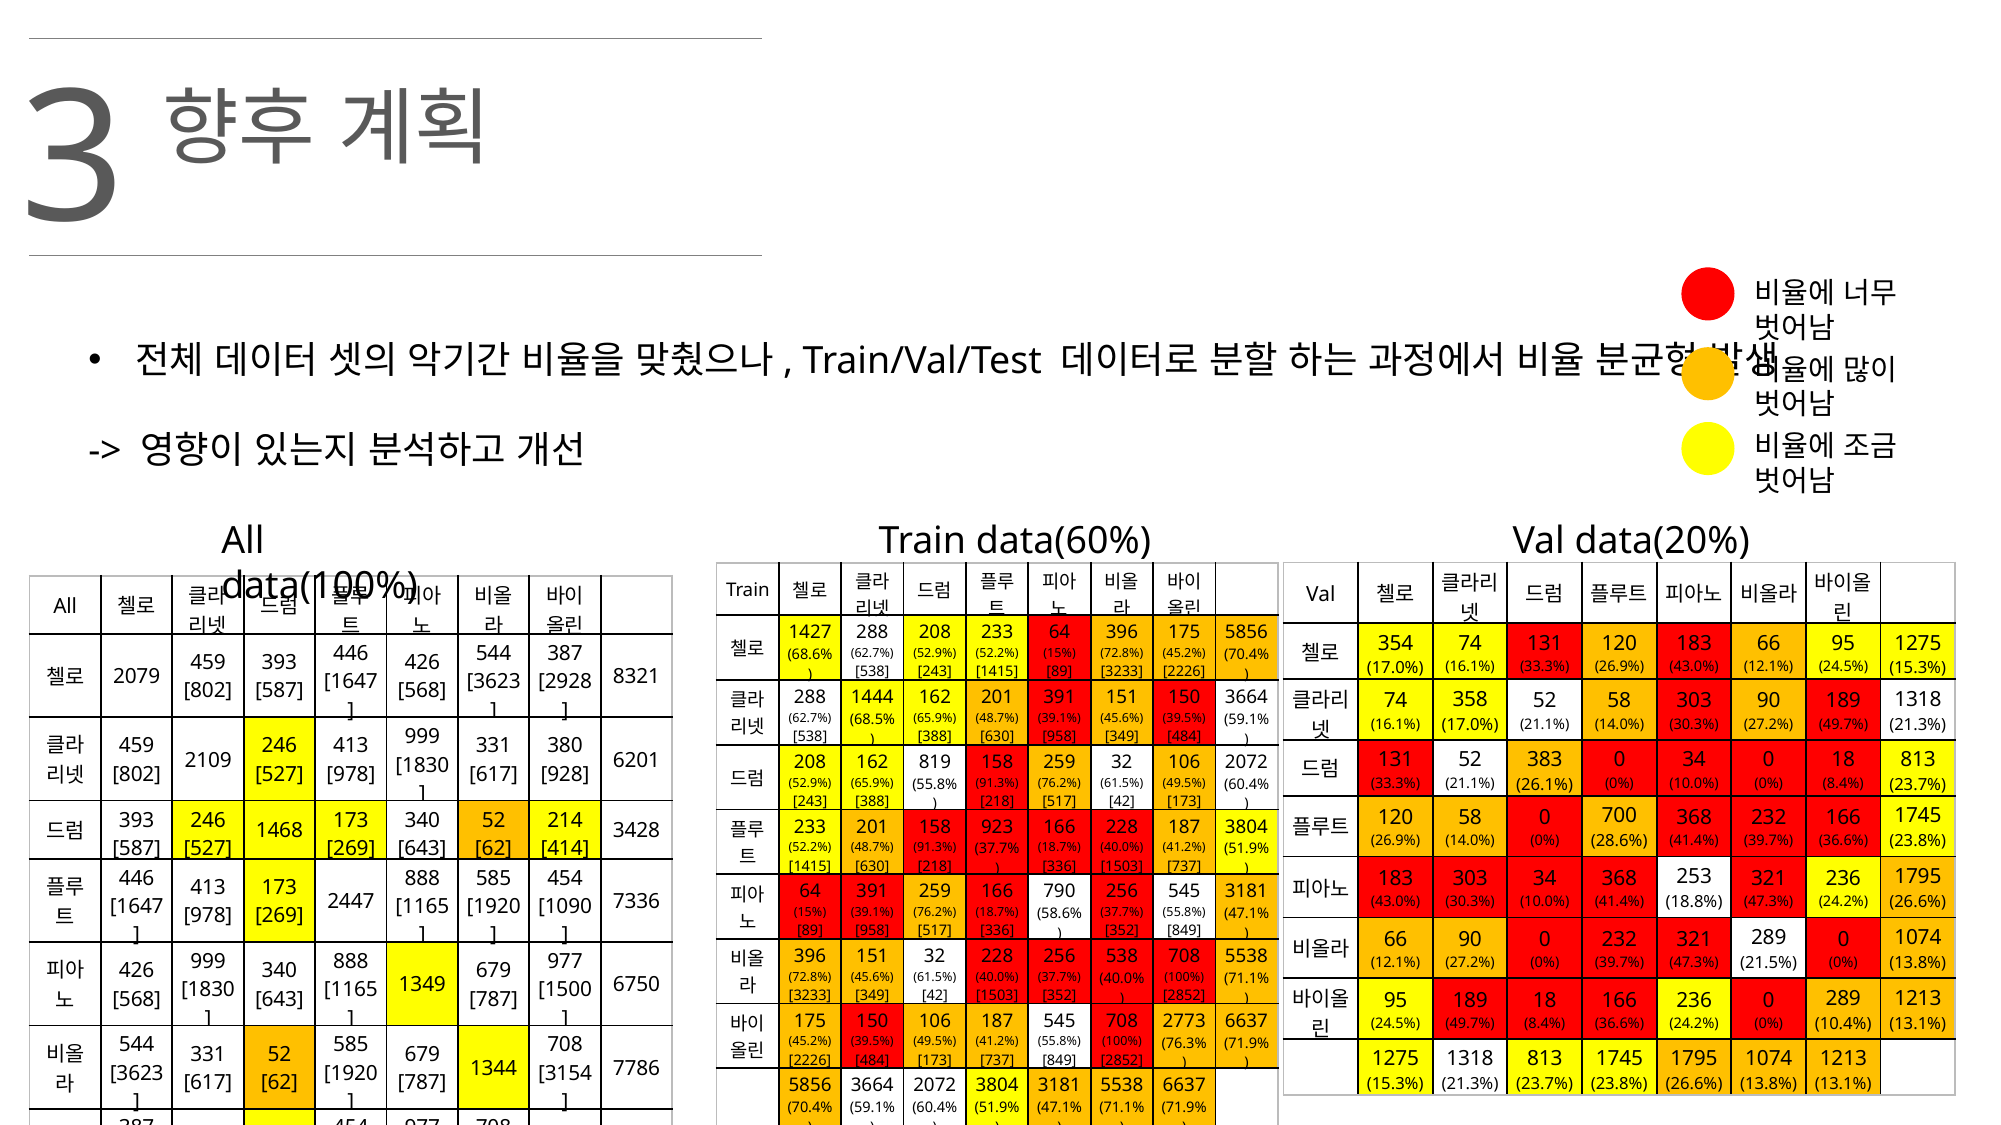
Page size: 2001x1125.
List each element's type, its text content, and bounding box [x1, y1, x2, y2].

table_cell 387 [2928] [102, 1110, 171, 1125]
table_cell 피아노 [717, 875, 778, 938]
table_cell 52 [62] [459, 801, 528, 858]
table_header 비올라 [1732, 563, 1805, 622]
table_cell 162 (65.9%) [388] [904, 681, 965, 744]
table_cell 66 (12.1%) [1359, 918, 1432, 977]
table_cell 214 [414] [245, 1110, 314, 1125]
table_cell 236 (24.2%) [1658, 979, 1730, 1038]
table_cell 391 (39.1%) [958] [1029, 681, 1090, 744]
text_box 비율에 많이 벗어남 [1739, 343, 2000, 420]
table_cell 228 (40.0%) [1503] [1092, 810, 1152, 873]
table_cell 393 [587] [102, 801, 171, 858]
table_cell 150 (39.5%) [484] [1154, 681, 1215, 744]
table_header [602, 577, 671, 633]
table_cell 426 [568] [387, 635, 457, 716]
table_header 드럼 [904, 569, 965, 614]
table_cell 331 [617] [173, 1026, 243, 1108]
table_cell 236 (24.2%) [1807, 857, 1880, 917]
table_cell 5538 (71.1%) [1092, 1069, 1152, 1125]
table_cell 2447 [316, 860, 386, 941]
table_cell 813 (23.7%) [1508, 1040, 1581, 1094]
table_cell 158 (91.3%) [218] [967, 746, 1027, 809]
table_cell 383 (26.1%) [1508, 741, 1581, 795]
table_cell 162 (65.9%) [388] [842, 746, 903, 809]
table_cell 32 (61.5%) [42] [1092, 746, 1152, 809]
table_cell 피아노 [1284, 857, 1357, 917]
table_cell 708 [3154] [459, 1110, 528, 1125]
table_cell 3804 (51.9%) [1216, 810, 1277, 873]
table_cell 380 [928] [530, 718, 600, 800]
table_cell 288 (62.7%) [538] [780, 681, 840, 744]
table_cell 208 (52.9%) [243] [780, 746, 840, 809]
table_cell 5856 (70.4%) [1216, 616, 1277, 679]
table_header 피아노 [1029, 569, 1090, 614]
table_cell 545 (55.8%) [849] [1154, 875, 1215, 938]
table_cell 544 [3623] [102, 1026, 171, 1108]
table_cell 246 [527] [245, 718, 314, 800]
table_cell 74 (16.1%) [1434, 624, 1506, 678]
table_cell 173 [269] [245, 860, 314, 941]
table_cell 6637 (71.9%) [1216, 1004, 1277, 1067]
table_cell 131 (33.3%) [1508, 624, 1581, 678]
table_cell 8321 [602, 635, 671, 716]
table_cell 3664 (59.1%) [1216, 681, 1277, 744]
table_cell 0 (0%) [1732, 979, 1805, 1038]
table_cell 679 [787] [459, 943, 528, 1025]
table_cell 비올라 [1284, 918, 1357, 977]
table_cell 201 (48.7%) [630] [967, 681, 1027, 744]
table_cell 413 [978] [316, 718, 386, 800]
text_box 비율에 너무 벗어남 [1740, 267, 1980, 343]
table_cell 바이올린 [1284, 979, 1357, 1038]
table_cell 253 (18.8%) [1658, 857, 1730, 917]
table_header 첼로 [1359, 563, 1432, 622]
text_box [1681, 267, 1735, 321]
table_cell 183 (43.0%) [1359, 857, 1432, 917]
table_cell 999 [1830] [173, 943, 243, 1025]
table_header 플루트 [1583, 569, 1656, 622]
table_cell 18 (8.4%) [1807, 741, 1880, 795]
table_cell 52 [62] [245, 1026, 314, 1108]
table_cell 2773 [530, 1110, 600, 1125]
table_cell [1881, 1040, 1954, 1094]
table_cell 드럼 [1284, 741, 1357, 795]
table_cell 187 (41.2%) [737] [1154, 810, 1215, 873]
table_cell 피아노 [30, 943, 100, 1025]
table_cell 1074 (13.8%) [1881, 918, 1954, 977]
table_cell 1427 (68.6%) [780, 616, 840, 679]
table_cell 233 (52.2%) [1415] [967, 616, 1027, 679]
table_cell 259 (76.2%) [517] [1029, 746, 1090, 809]
table_cell 1444 (68.5%) [842, 681, 903, 744]
table_cell 214 [414] [530, 801, 600, 858]
table_cell 888 [1165] [316, 943, 386, 1025]
table_cell 150 (39.5%) [484] [842, 1004, 903, 1067]
table_cell 256 (37.7%) [352] [1029, 940, 1090, 1003]
table_cell 888 [1165] [387, 860, 457, 941]
table_cell 1318 (21.3%) [1881, 680, 1954, 739]
text_box 비율에 조금 벗어남 [1739, 420, 2000, 506]
table_cell 175 (45.2%) [2226] [1154, 616, 1215, 679]
table_cell 368 (41.4%) [1583, 857, 1656, 917]
table_cell 380 [928] [173, 1110, 243, 1125]
table_cell 52 (21.1%) [1508, 680, 1581, 739]
table_cell 354 (17.0%) [1359, 624, 1432, 678]
table_header 바이올린 [1154, 564, 1215, 614]
table_cell 321 (47.3%) [1732, 857, 1805, 917]
table_cell 454 [1090] [316, 1110, 386, 1125]
text_box [1681, 422, 1735, 476]
table_cell 183 (43.0%) [1658, 624, 1730, 678]
table_header 비올라 [1092, 569, 1152, 614]
table_cell 106 (49.5%) [173] [904, 1004, 965, 1067]
table_cell 5538 (71.1%) [1216, 940, 1277, 1003]
table_cell 459 [802] [173, 635, 243, 716]
table_cell 166 (36.6%) [1583, 979, 1656, 1038]
table_header 피아노 [387, 614, 457, 633]
table_cell 289 (21.5%) [1732, 918, 1805, 977]
table_cell 2072 (60.4%) [1216, 746, 1277, 809]
table_cell 232 (39.7%) [1583, 918, 1656, 977]
table_cell 1349 [387, 943, 457, 1025]
table_cell 32 (61.5%) [42] [904, 940, 965, 1003]
table_cell 228 (40.0%) [1503] [967, 940, 1027, 1003]
table_cell 208 (52.9%) [243] [904, 616, 965, 679]
table_cell 256 (37.7%) [352] [1092, 875, 1152, 938]
table_cell 289 (10.4%) [1807, 979, 1880, 1038]
table_cell 700 (28.6%) [1583, 797, 1656, 856]
text_box [1681, 347, 1735, 401]
table_cell 813 (23.7%) [1881, 741, 1954, 795]
table_cell 64 (15%) [89] [1029, 616, 1090, 679]
table_cell 1745 (23.8%) [1583, 1040, 1656, 1094]
table_cell 34 (10.0%) [1508, 857, 1581, 917]
table_cell 679 [787] [387, 1026, 457, 1108]
table_cell 2773 (76.3%) [1154, 1004, 1215, 1067]
table_cell 1468 [245, 801, 314, 858]
table_cell 340 [643] [245, 943, 314, 1025]
table_cell 387 [2928] [530, 635, 600, 716]
table_cell 첼로 [717, 616, 778, 679]
table_cell 977 [1500] [530, 943, 600, 1025]
table_cell 1074 (13.8%) [1732, 1040, 1805, 1094]
table_cell 166 (18.7%) [336] [1029, 810, 1090, 873]
table_cell 바이올린 [717, 1004, 778, 1067]
table_cell 3804 (51.9%) [967, 1069, 1027, 1125]
table_cell 585 [1920] [459, 860, 528, 941]
table_cell 446 [1647] [102, 860, 171, 941]
text_box 향후 계획 [183, 66, 821, 182]
table_cell 331 [617] [459, 718, 528, 800]
table_cell 드럼 [30, 801, 100, 858]
table_cell 52 (21.1%) [1434, 741, 1506, 795]
table_cell 58 (14.0%) [1434, 797, 1506, 856]
table_header Val [1284, 563, 1357, 622]
text_box Train data(60%) [863, 508, 1186, 569]
table_cell 1795 (26.6%) [1658, 1040, 1730, 1094]
table_cell 0 (0%) [1807, 918, 1880, 977]
text_box 전체 데이터 셋의 악기간 비율을 맞췄으나, Train/Val/Test 데이터로 분할 하는 과정에서 비율 분균형 발생 -> 영향이 있는지 분석하고 개선 [73, 328, 1740, 478]
table_cell 플루트 [717, 810, 778, 873]
table_header 첼로 [102, 577, 171, 633]
table_header 바이올린 [1807, 563, 1880, 622]
table_cell 391 (39.1%) [958] [842, 875, 903, 938]
table_cell 7786 [602, 1026, 671, 1108]
table_cell 585 [1920] [316, 1026, 386, 1108]
table_cell 131 (33.3%) [1359, 741, 1432, 795]
table_cell 2072 (60.4%) [904, 1069, 965, 1125]
table_cell 7336 [602, 860, 671, 941]
table_cell 3181 (47.1%) [1029, 1069, 1090, 1125]
table_header 드럼 [1508, 569, 1581, 622]
table_cell 3181 (47.1%) [1216, 875, 1277, 938]
table_cell 6637 (71.9%) [1154, 1069, 1215, 1125]
table_cell 233 (52.2%) [1415] [780, 810, 840, 873]
table_cell 플루트 [30, 860, 100, 941]
table_cell 544 [3623] [459, 635, 528, 716]
table_cell 173 [269] [316, 801, 386, 858]
table_cell 999 [1830] [387, 718, 457, 800]
table_cell 2109 [173, 718, 243, 800]
text_box All data(100%) [206, 508, 485, 614]
table_cell 플루트 [1284, 797, 1357, 856]
table_cell 454 [1090] [530, 860, 600, 941]
table_cell 288 (62.7%) [538] [842, 616, 903, 679]
table_cell 2079 [102, 635, 171, 716]
table_cell 3428 [602, 801, 671, 858]
table_cell 90 (27.2%) [1732, 680, 1805, 739]
table_cell 232 (39.7%) [1732, 797, 1805, 856]
table_cell 120 (26.9%) [1583, 624, 1656, 678]
table_cell 538 (40.0%) [1092, 940, 1152, 1003]
table_cell 189 (49.7%) [1434, 979, 1506, 1038]
table_header [1216, 564, 1277, 614]
table_header 플루트 [316, 614, 386, 633]
table_cell [1216, 1069, 1277, 1125]
table_cell 175 (45.2%) [2226] [780, 1004, 840, 1067]
table_header 첼로 [780, 564, 840, 614]
table_cell 790 (58.6%) [1029, 875, 1090, 938]
text_box Val data(20%) [1497, 508, 1776, 569]
table_header 피아노 [1658, 569, 1730, 622]
table_cell 0 (0%) [1508, 797, 1581, 856]
table_header 플루트 [967, 569, 1027, 614]
table_cell 151 (45.6%) [349] [1092, 681, 1152, 744]
table_cell 1213 (13.1%) [1881, 979, 1954, 1038]
table_cell 708 [3154] [530, 1026, 600, 1108]
table_cell 1745 (23.8%) [1881, 797, 1954, 856]
table_cell 64 (15%) [89] [780, 875, 840, 938]
table_cell 368 (41.4%) [1658, 797, 1730, 856]
table_cell 120 (26.9%) [1359, 797, 1432, 856]
table_cell 426 [568] [102, 943, 171, 1025]
table_header 클라리넷 [842, 564, 903, 614]
table_cell 드럼 [717, 746, 778, 809]
table_cell 5856 (70.4%) [780, 1069, 840, 1125]
table_cell 66 (12.1%) [1732, 624, 1805, 678]
table_cell 0 (0%) [1508, 918, 1581, 977]
table_cell 340 [643] [387, 801, 457, 858]
table_cell 1795 (26.6%) [1881, 857, 1954, 917]
table_cell 166 (36.6%) [1807, 797, 1880, 856]
table_cell 첼로 [30, 635, 100, 716]
table_cell 6201 [602, 718, 671, 800]
table_cell 923 (37.7%) [967, 810, 1027, 873]
table_cell 18 (8.4%) [1508, 979, 1581, 1038]
table_cell 201 (48.7%) [630] [842, 810, 903, 873]
table_cell 95 (24.5%) [1359, 979, 1432, 1038]
table_cell 189 (49.7%) [1807, 680, 1880, 739]
table_cell 413 [978] [173, 860, 243, 941]
table_cell 151 (45.6%) [349] [842, 940, 903, 1003]
table_header 바이올린 [530, 577, 600, 633]
table_cell 396 (72.8%) [3233] [780, 940, 840, 1003]
table_cell 9228 [602, 1110, 671, 1125]
table_cell 34 (10.0%) [1658, 741, 1730, 795]
table_cell 클라리넷 [717, 681, 778, 744]
table_cell 396 (72.8%) [3233] [1092, 616, 1152, 679]
table_cell 비올라 [717, 940, 778, 1003]
table_cell 95 (24.5%) [1807, 624, 1880, 678]
table_cell 74 (16.1%) [1359, 680, 1432, 739]
table_cell 클라리넷 [1284, 680, 1357, 739]
table_cell 1344 [459, 1026, 528, 1108]
table_cell 303 (30.3%) [1434, 857, 1506, 917]
table_cell 259 (76.2%) [517] [904, 875, 965, 938]
table_cell 977 [1500] [387, 1110, 457, 1125]
table_header 비올라 [459, 577, 528, 633]
table_cell [1284, 1040, 1357, 1094]
table_cell 106 (49.5%) [173] [1154, 746, 1215, 809]
table_cell [717, 1069, 778, 1125]
table_cell 545 (55.8%) [849] [1029, 1004, 1090, 1067]
table_header Train [717, 564, 778, 614]
table_header 클라리넷 [173, 577, 243, 633]
table_cell 1275 (15.3%) [1881, 624, 1954, 678]
table_cell 0 (0%) [1732, 741, 1805, 795]
table_cell 58 (14.0%) [1583, 680, 1656, 739]
table_cell 클라리넷 [30, 718, 100, 800]
table_header 클라리넷 [1434, 563, 1506, 622]
table_cell 158 (91.3%) [218] [904, 810, 965, 873]
table_cell 1318 (21.3%) [1434, 1040, 1506, 1094]
table_cell 708 (100%) [2852] [1154, 940, 1215, 1003]
table_cell 708 (100%) [2852] [1092, 1004, 1152, 1067]
table_cell 358 (17.0%) [1434, 680, 1506, 739]
table_cell 166 (18.7%) [336] [967, 875, 1027, 938]
table_cell 393 [587] [245, 635, 314, 716]
table_cell 90 (27.2%) [1434, 918, 1506, 977]
table_cell 1275 (15.3%) [1359, 1040, 1432, 1094]
table_cell 첼로 [1284, 624, 1357, 678]
table_cell 0 (0%) [1583, 741, 1656, 795]
table_cell 3664 (59.1%) [842, 1069, 903, 1125]
text_box 3 [5, 29, 183, 265]
table_header 드럼 [245, 614, 314, 633]
table_cell 비올라 [30, 1026, 100, 1108]
table_cell 459 [802] [102, 718, 171, 800]
table_cell 246 [527] [173, 801, 243, 858]
table_cell 1213 (13.1%) [1807, 1040, 1880, 1094]
table_cell 바이올린 [30, 1110, 100, 1125]
table_cell 187 (41.2%) [737] [967, 1004, 1027, 1067]
table_cell 819 (55.8%) [904, 746, 965, 809]
table_cell 446 [1647] [316, 635, 386, 716]
table_header All [30, 577, 100, 633]
table_cell 6750 [602, 943, 671, 1025]
table_header [1881, 563, 1954, 622]
table_cell 321 (47.3%) [1658, 918, 1730, 977]
table_cell 303 (30.3%) [1658, 680, 1730, 739]
